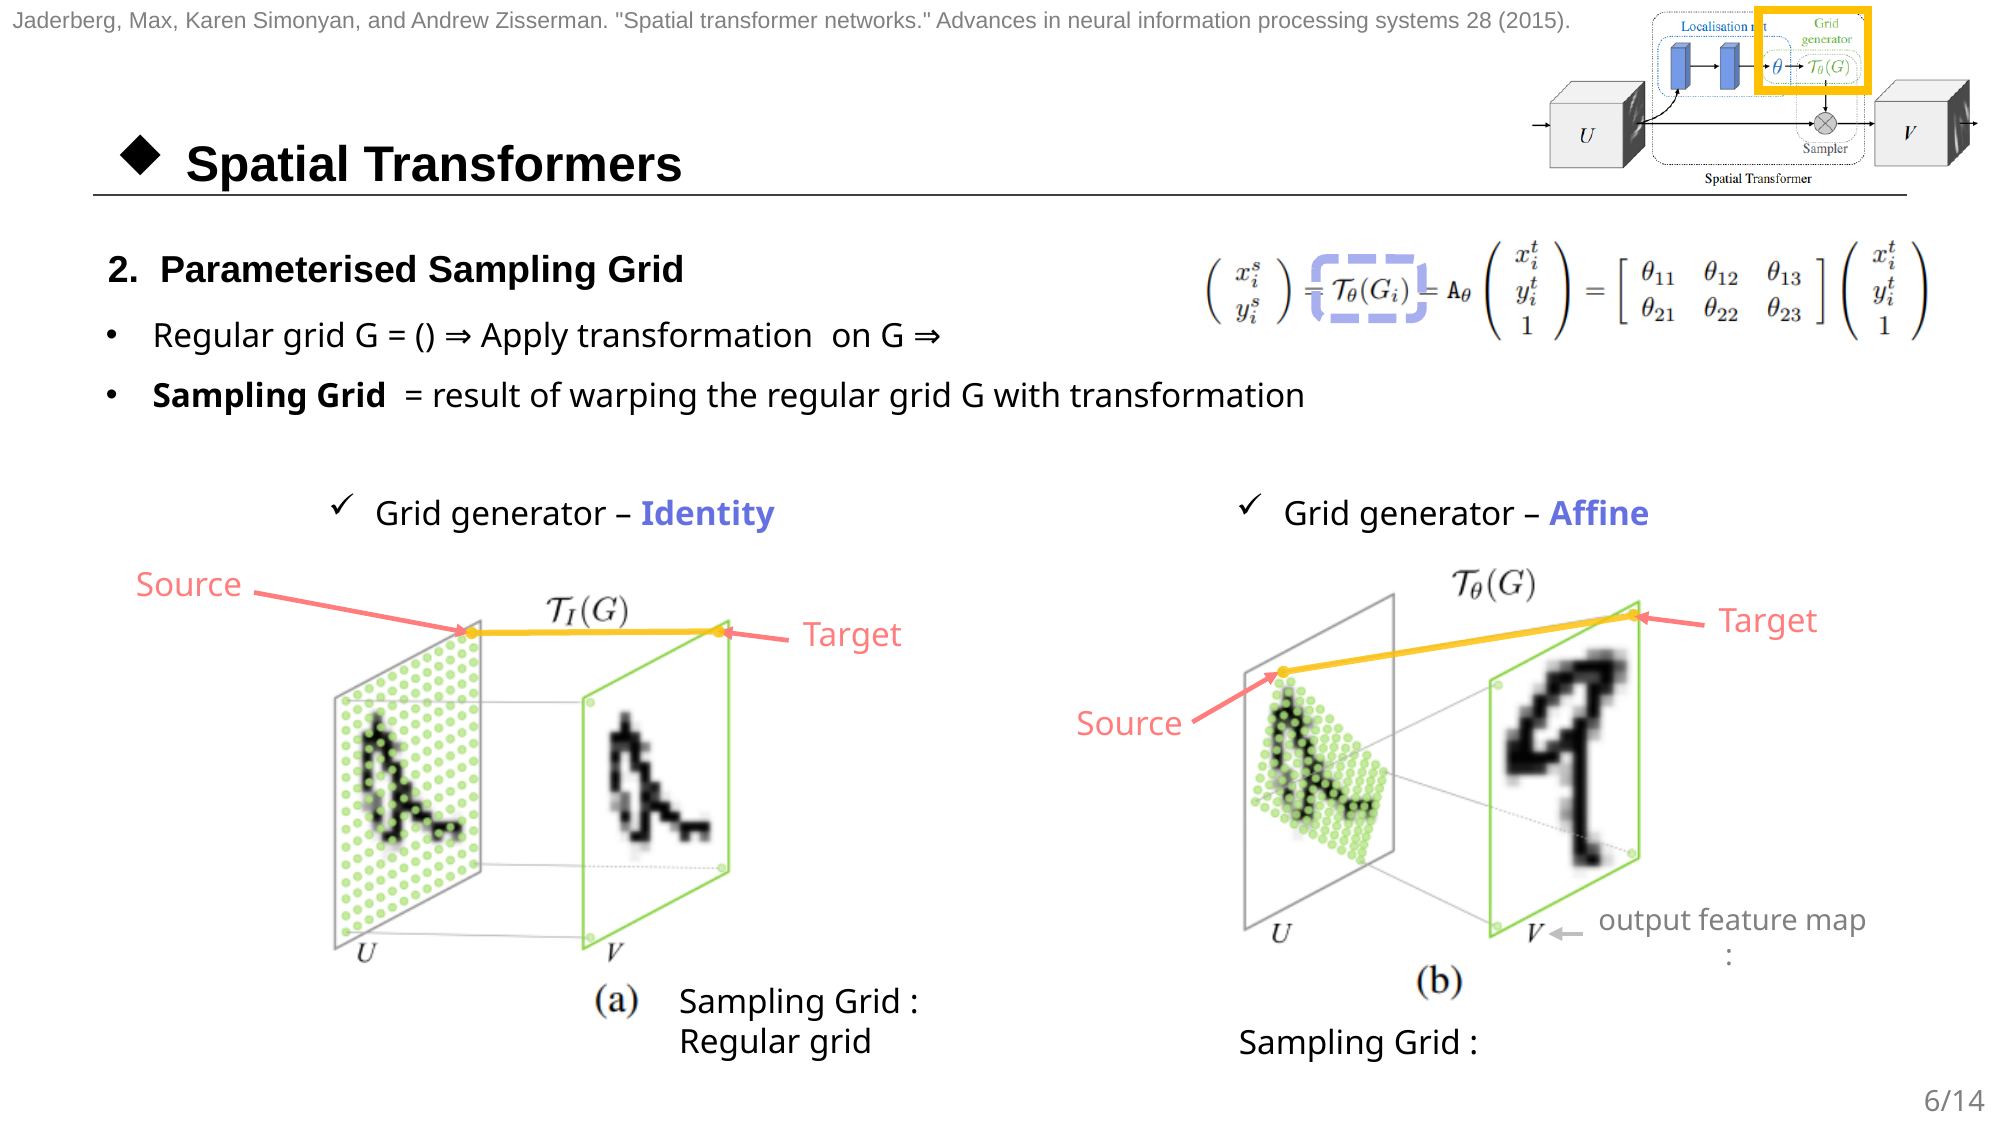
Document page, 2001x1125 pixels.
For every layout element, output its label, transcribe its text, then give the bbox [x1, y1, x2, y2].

text_box 2. Parameterised Sampling Grid [92, 214, 768, 298]
text_box Grid generator – Identity transformation [182, 464, 922, 542]
text_box Grid generator – Affine transformation [1092, 464, 1794, 542]
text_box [1042, 542, 1856, 1007]
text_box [101, 542, 940, 1032]
text_box Spatial Transformers [97, 195, 763, 207]
text_box Jaderberg, Max, Karen Simonyan, and Andrew Zisserman. "Spatial transformer networks." Advances in neural information processing systems 28 (2015). [0, 0, 1713, 42]
text_box Spatial Transformers [93, 86, 768, 194]
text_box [1201, 238, 1931, 344]
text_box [1532, 7, 1981, 188]
